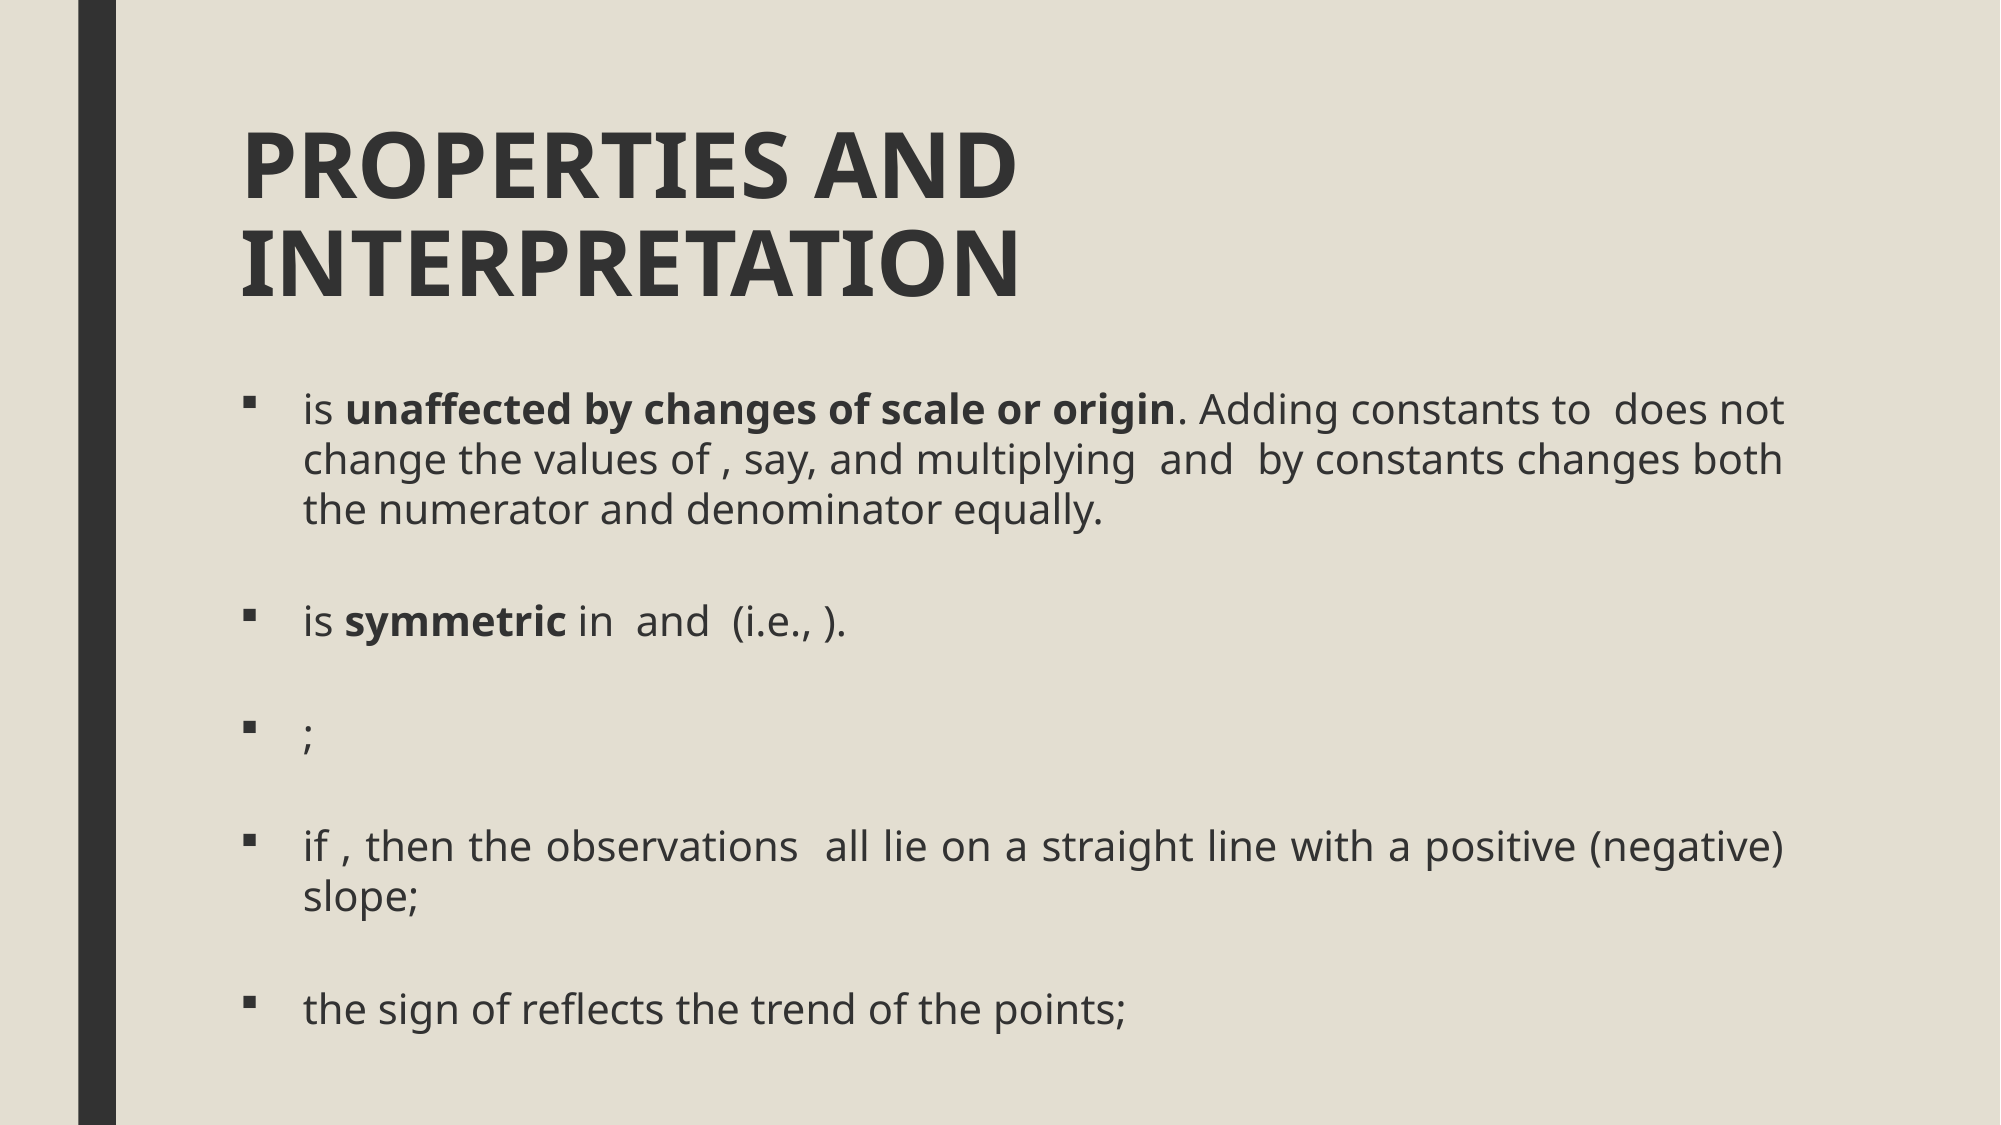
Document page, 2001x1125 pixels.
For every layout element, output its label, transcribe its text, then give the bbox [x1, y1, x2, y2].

title PROPERTIES AND INTERPRETATION [225, 112, 1800, 357]
